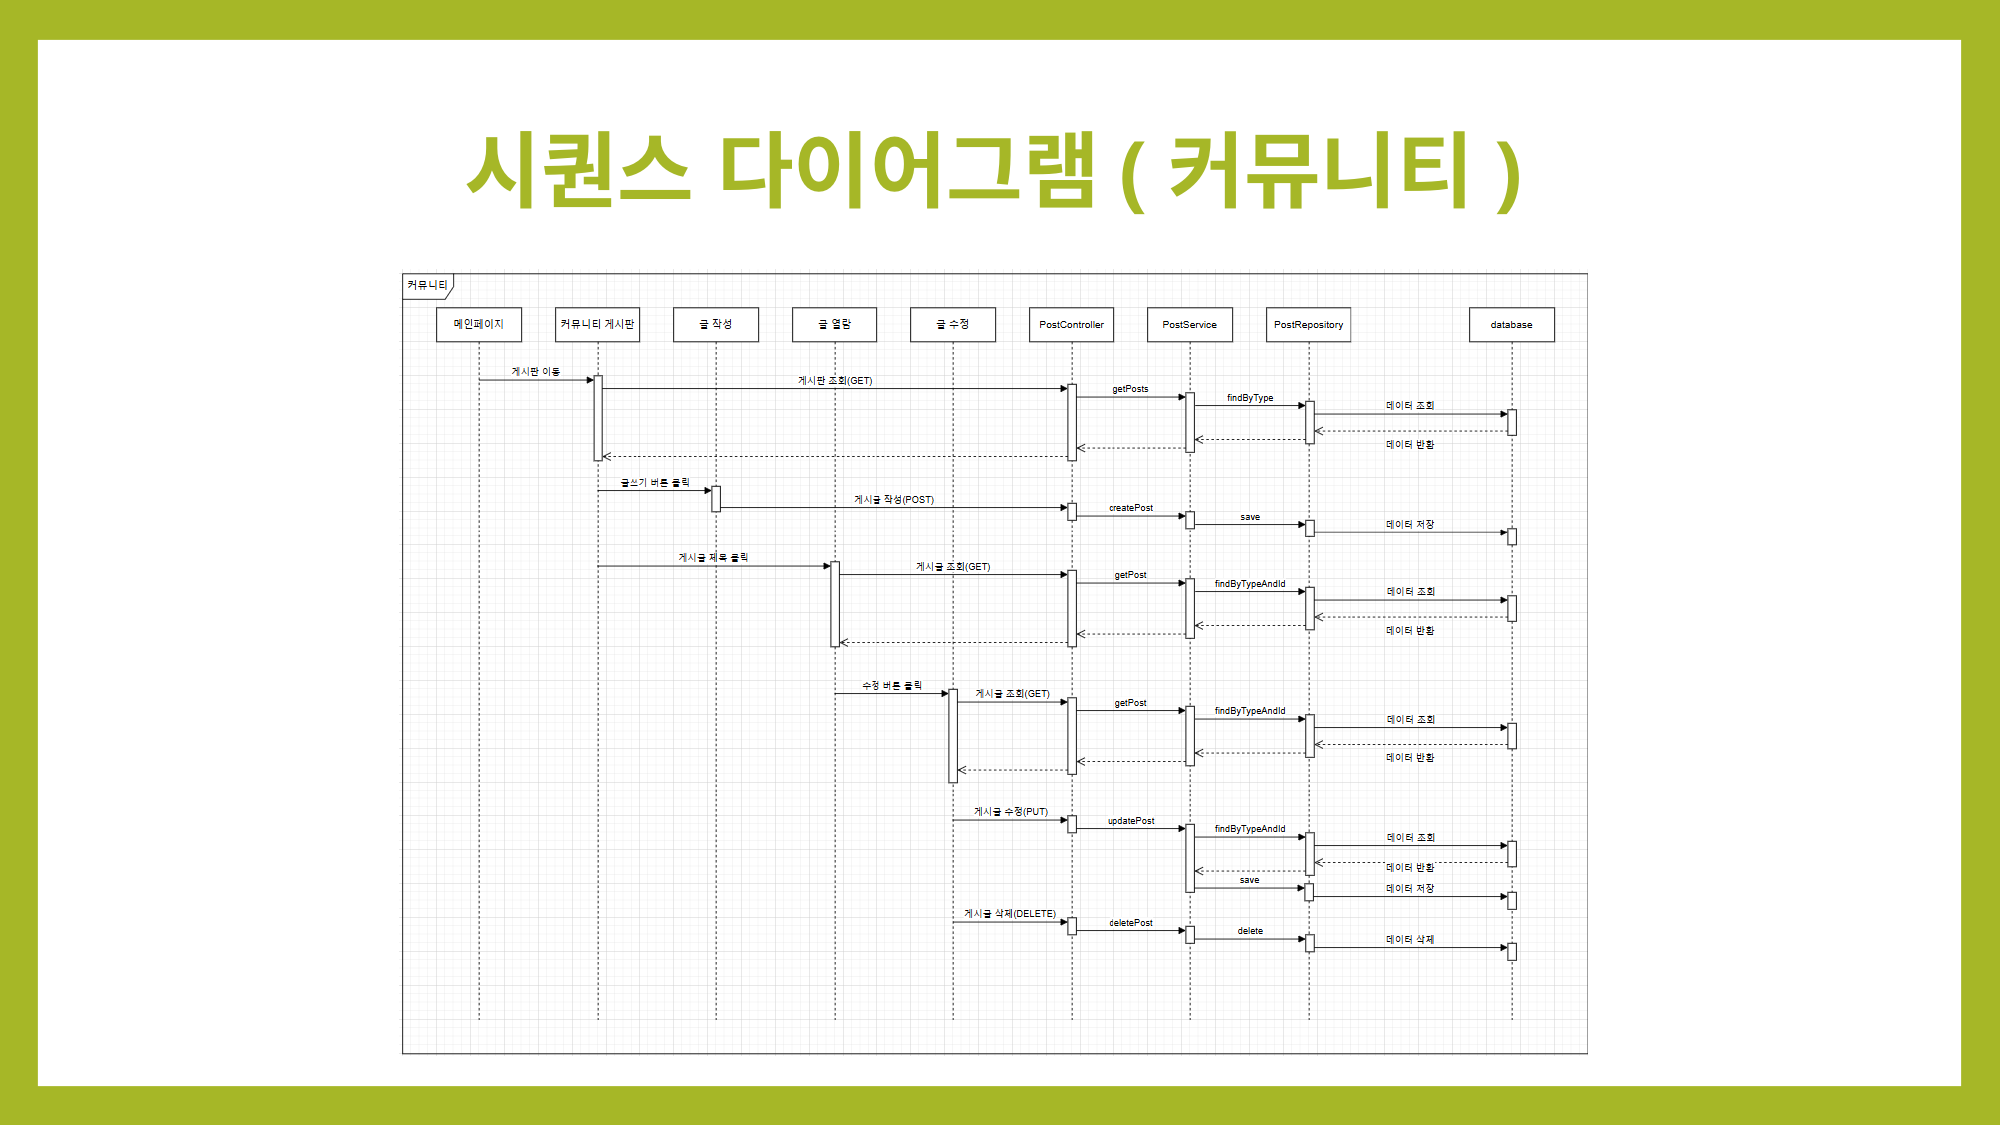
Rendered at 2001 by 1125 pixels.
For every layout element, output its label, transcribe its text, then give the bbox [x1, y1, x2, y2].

picture [399, 269, 1588, 1057]
text_box 시퀀스 다이어그램(커뮤니티) [192, 79, 1795, 270]
